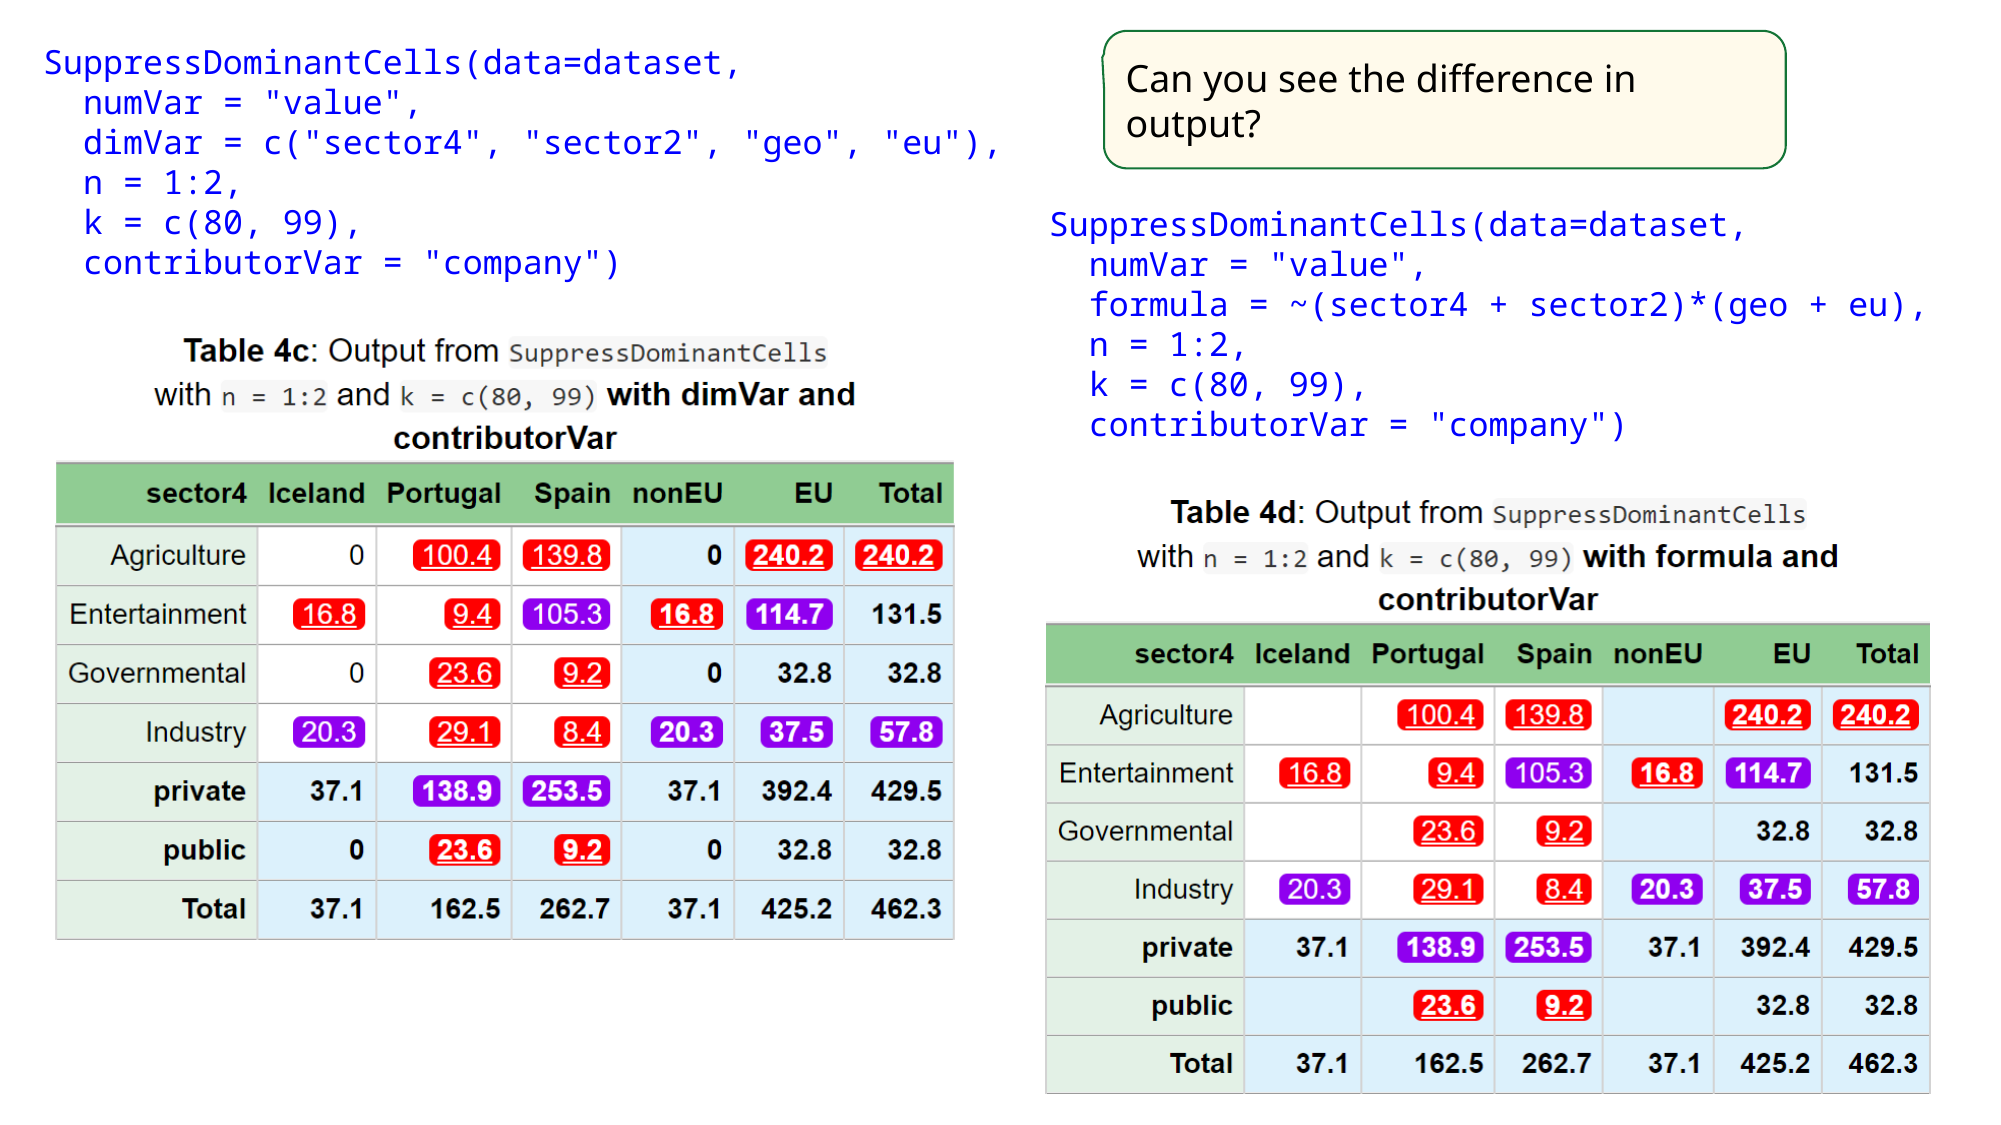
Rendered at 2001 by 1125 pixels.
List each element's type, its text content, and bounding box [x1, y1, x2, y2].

text_box Can you see the difference in output? [1101, 29, 1787, 170]
picture [46, 324, 966, 950]
text_box SuppressDominantCells(data=dataset, numVar = "value", formula = ~(sector4 + sector2)*(geo + eu), n = 1:2, k = c(80, 99), contributorVar = "company") [1034, 195, 2000, 450]
text_box SuppressDominantCells(data=dataset, numVar = "value", dimVar = c("sector4", "sector2", "geo", "eu"), n = 1:2, k = c(80, 99), contributorVar = "company") [28, 33, 1035, 289]
picture [1034, 496, 2000, 1125]
